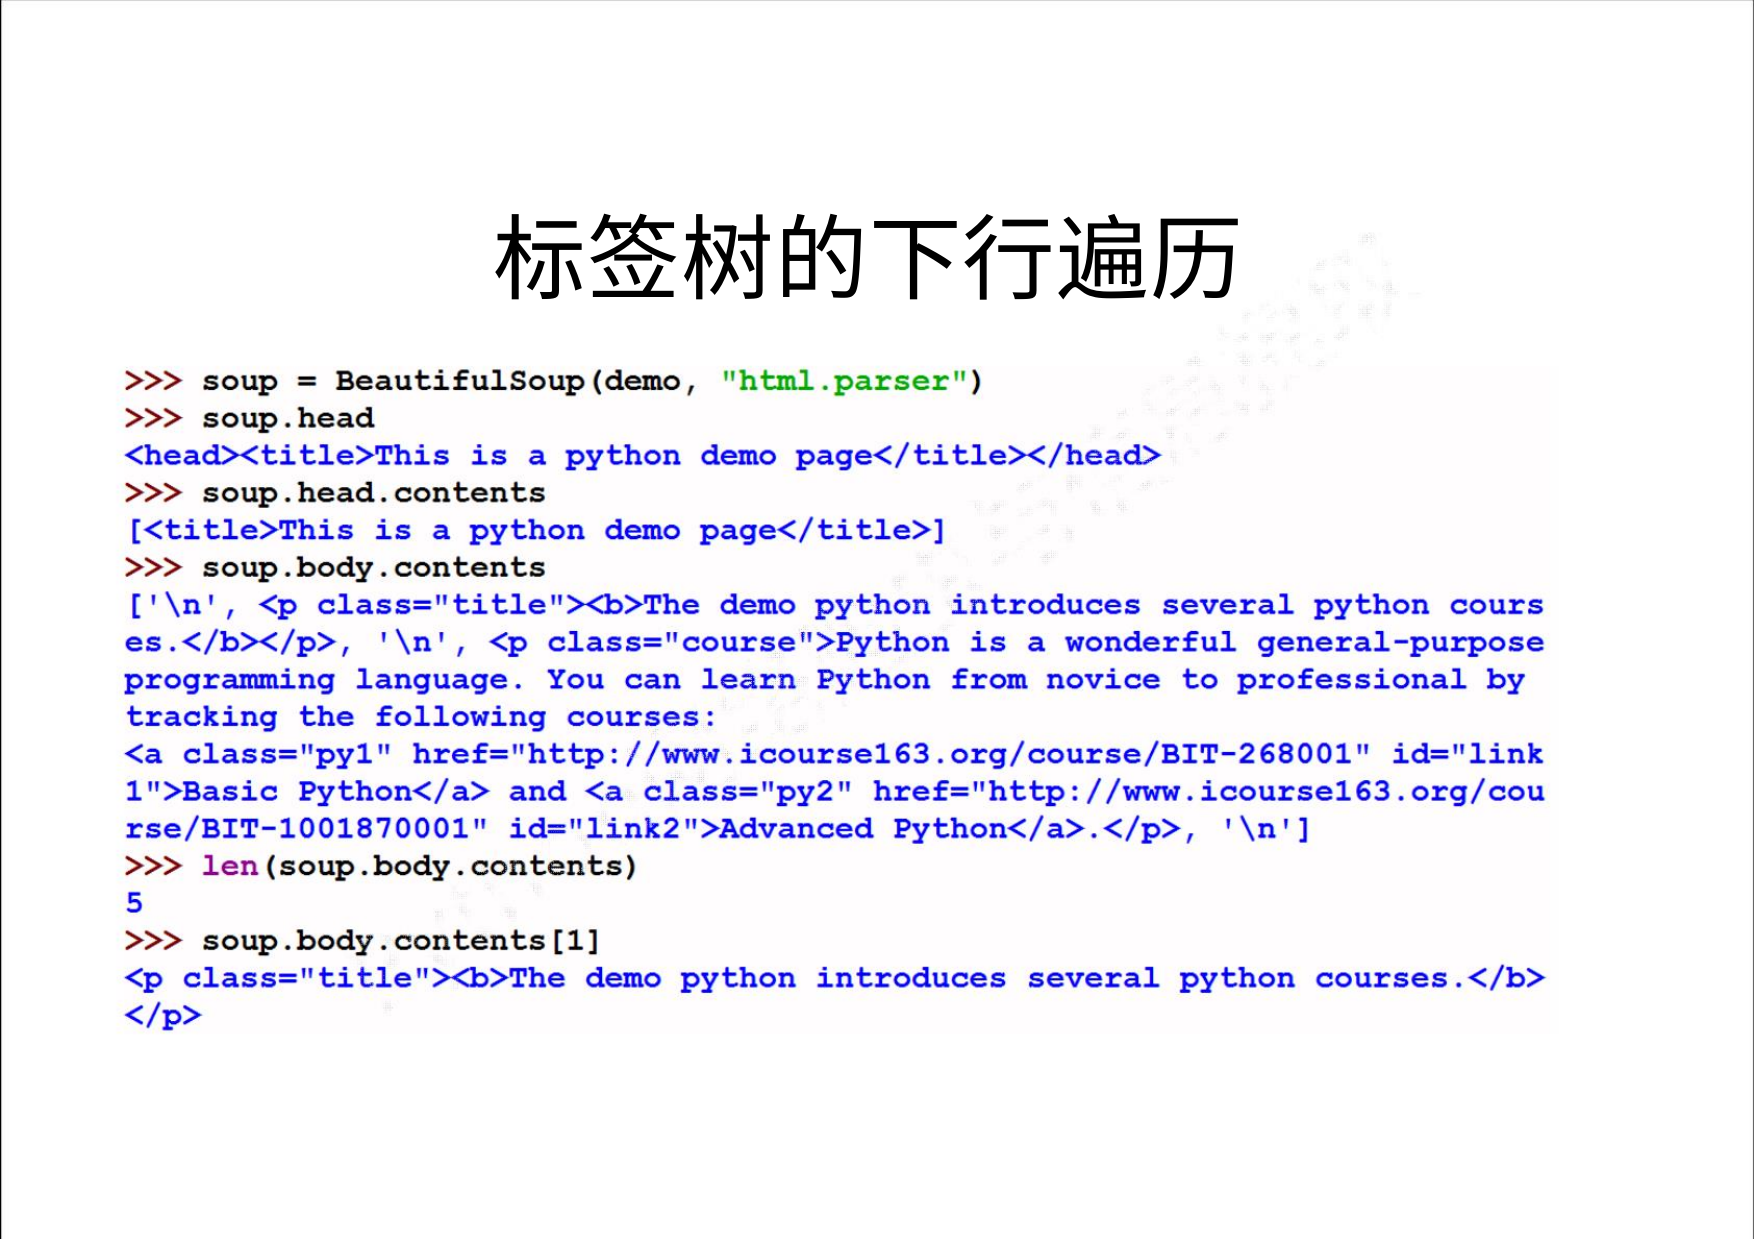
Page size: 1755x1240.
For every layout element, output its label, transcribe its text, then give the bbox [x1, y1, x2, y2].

text_box [0, 0, 1754, 1239]
text_box 标签树的下行遍历 [493, 188, 1269, 311]
